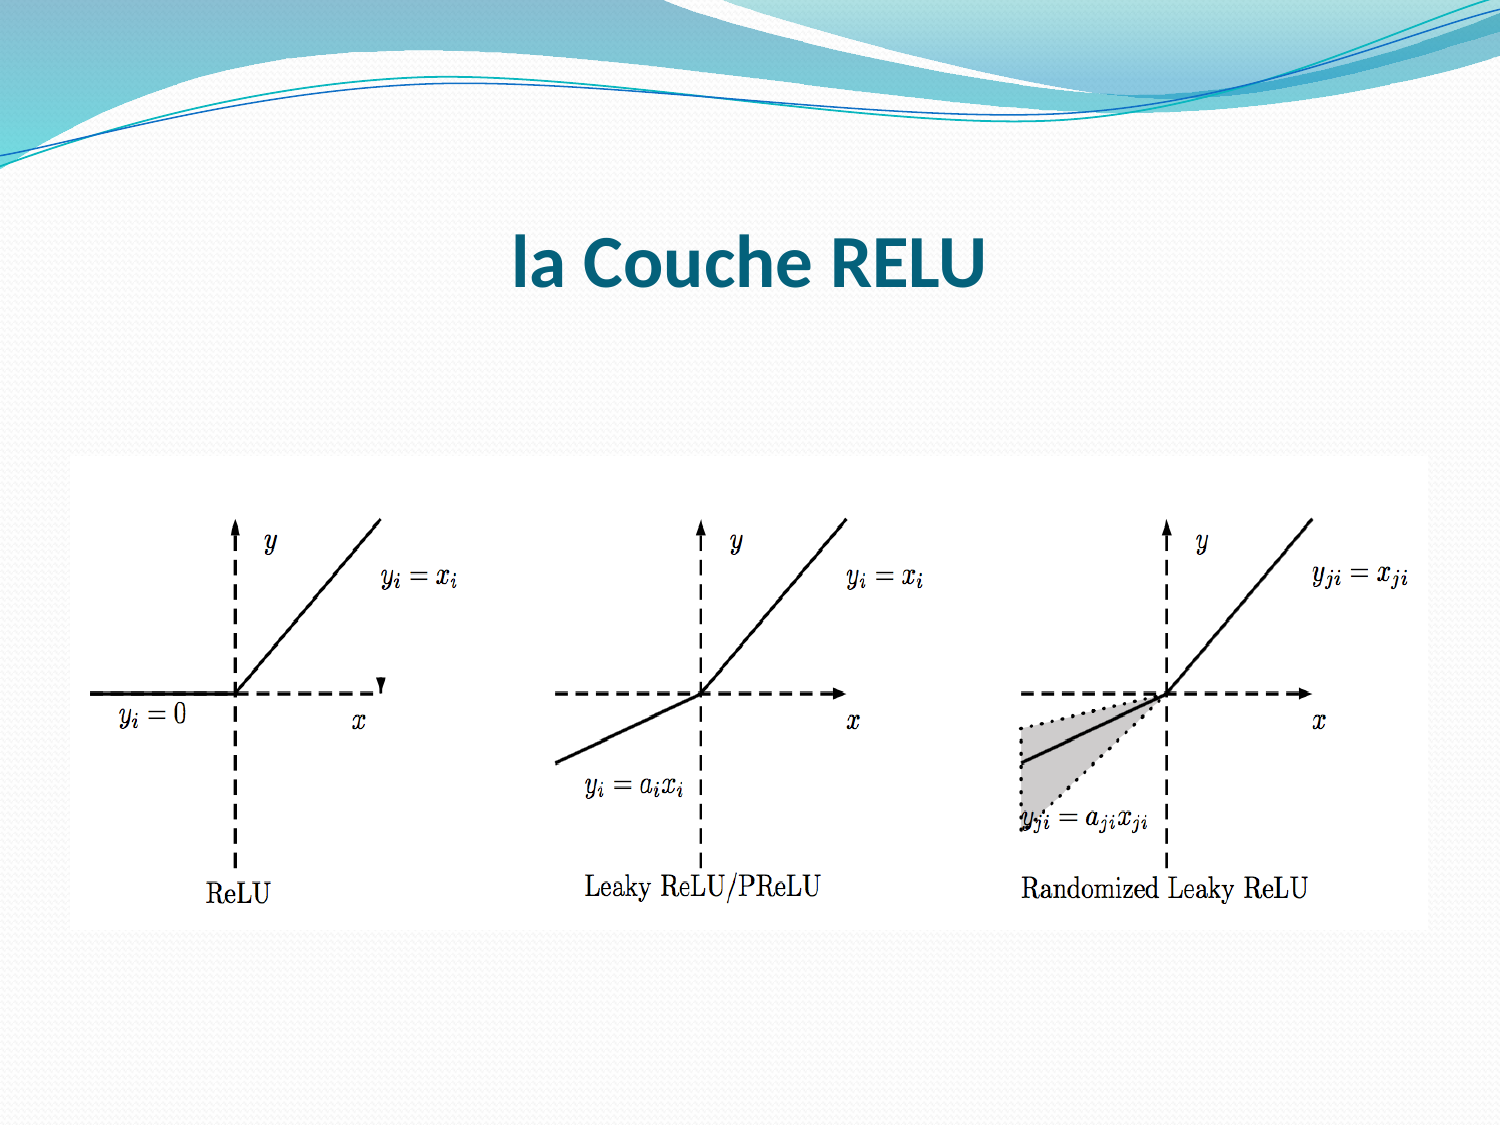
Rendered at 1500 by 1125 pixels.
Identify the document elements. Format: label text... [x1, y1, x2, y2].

picture [70, 456, 1428, 931]
title la Couche RELU [75, 115, 1425, 303]
